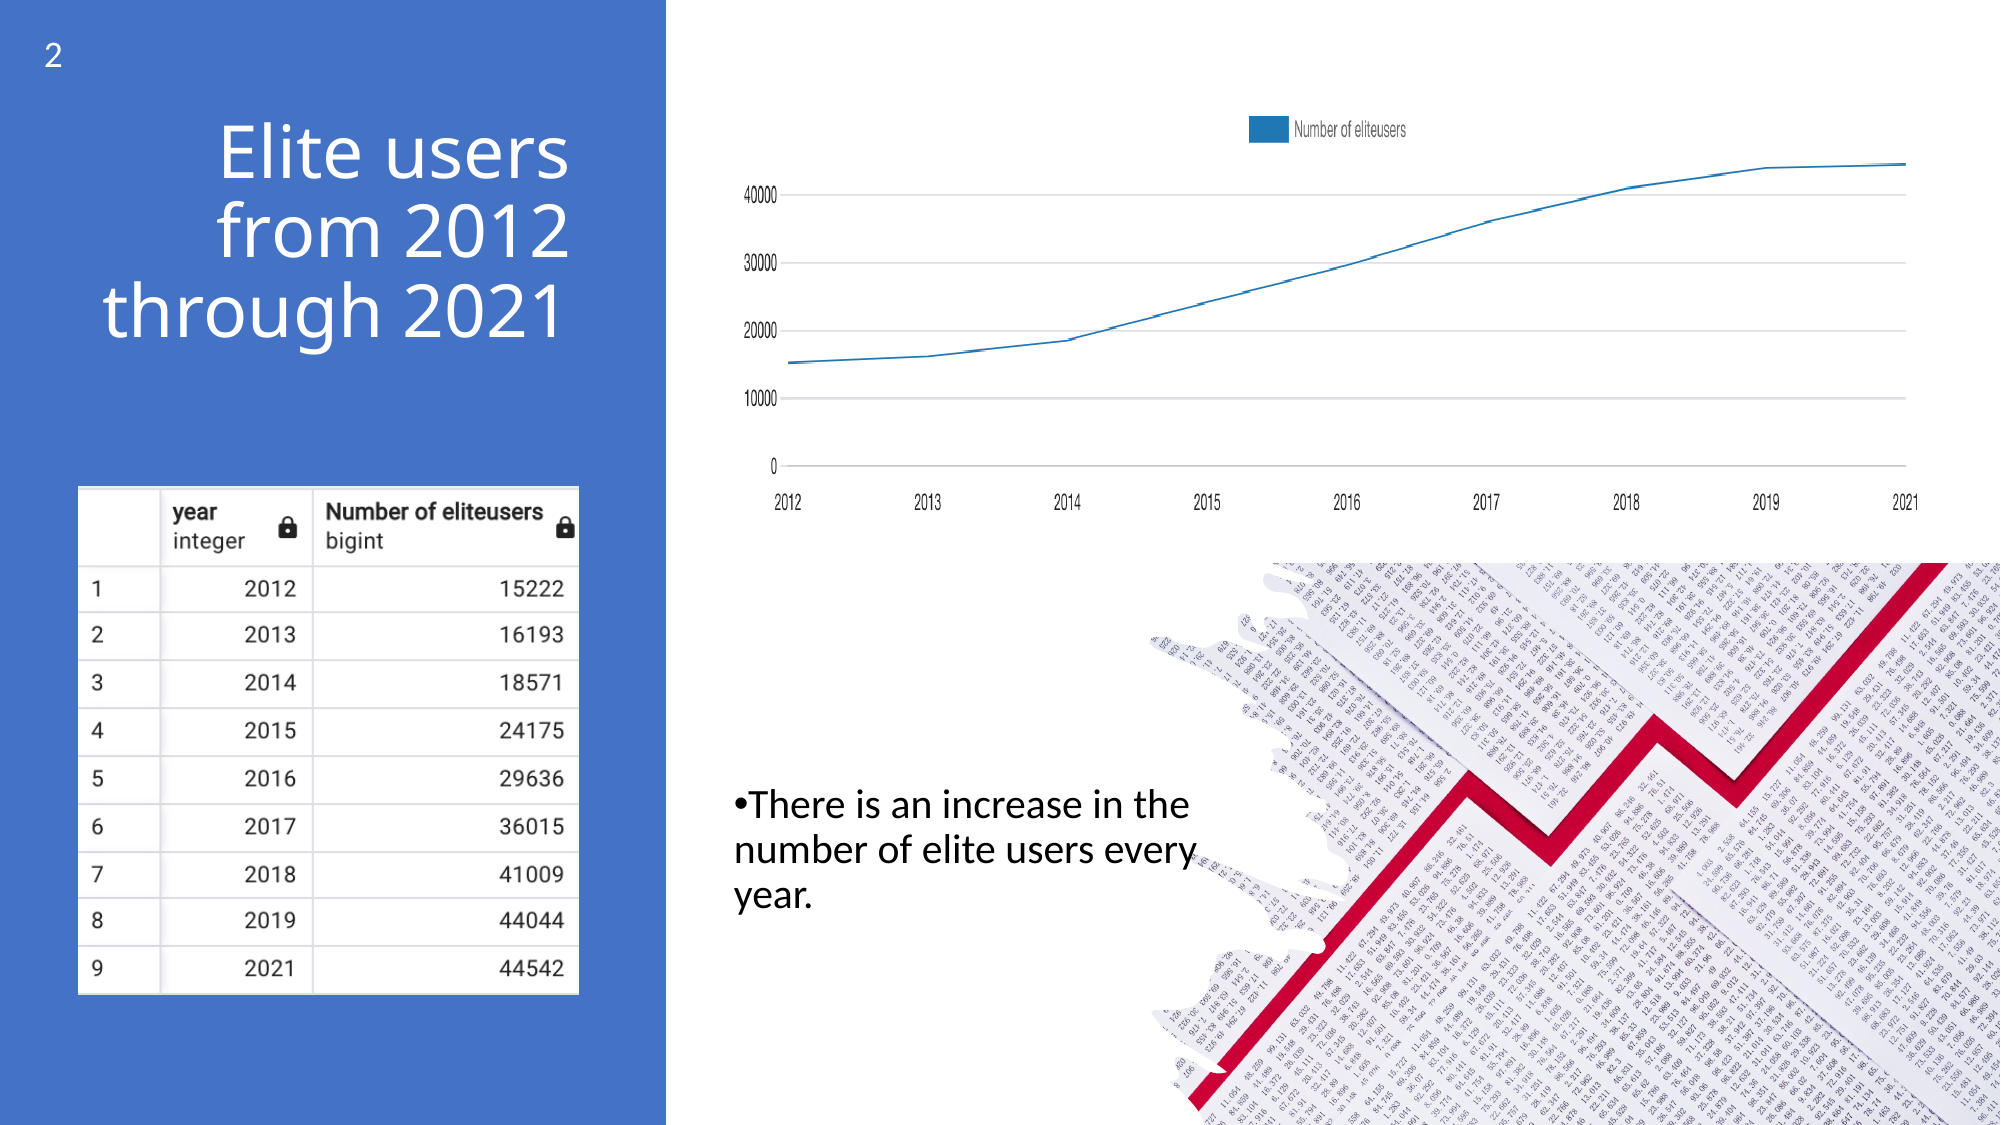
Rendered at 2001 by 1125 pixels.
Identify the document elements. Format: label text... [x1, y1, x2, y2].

picture [78, 486, 579, 995]
picture [1149, 563, 2000, 1125]
picture [733, 82, 1922, 539]
text_box There is an increase in the number of elite users every year. [718, 763, 1149, 995]
text_box 2 [28, 22, 78, 82]
text_box [0, 0, 667, 1125]
title Elite users from 2012 through 2021 [78, 104, 587, 364]
